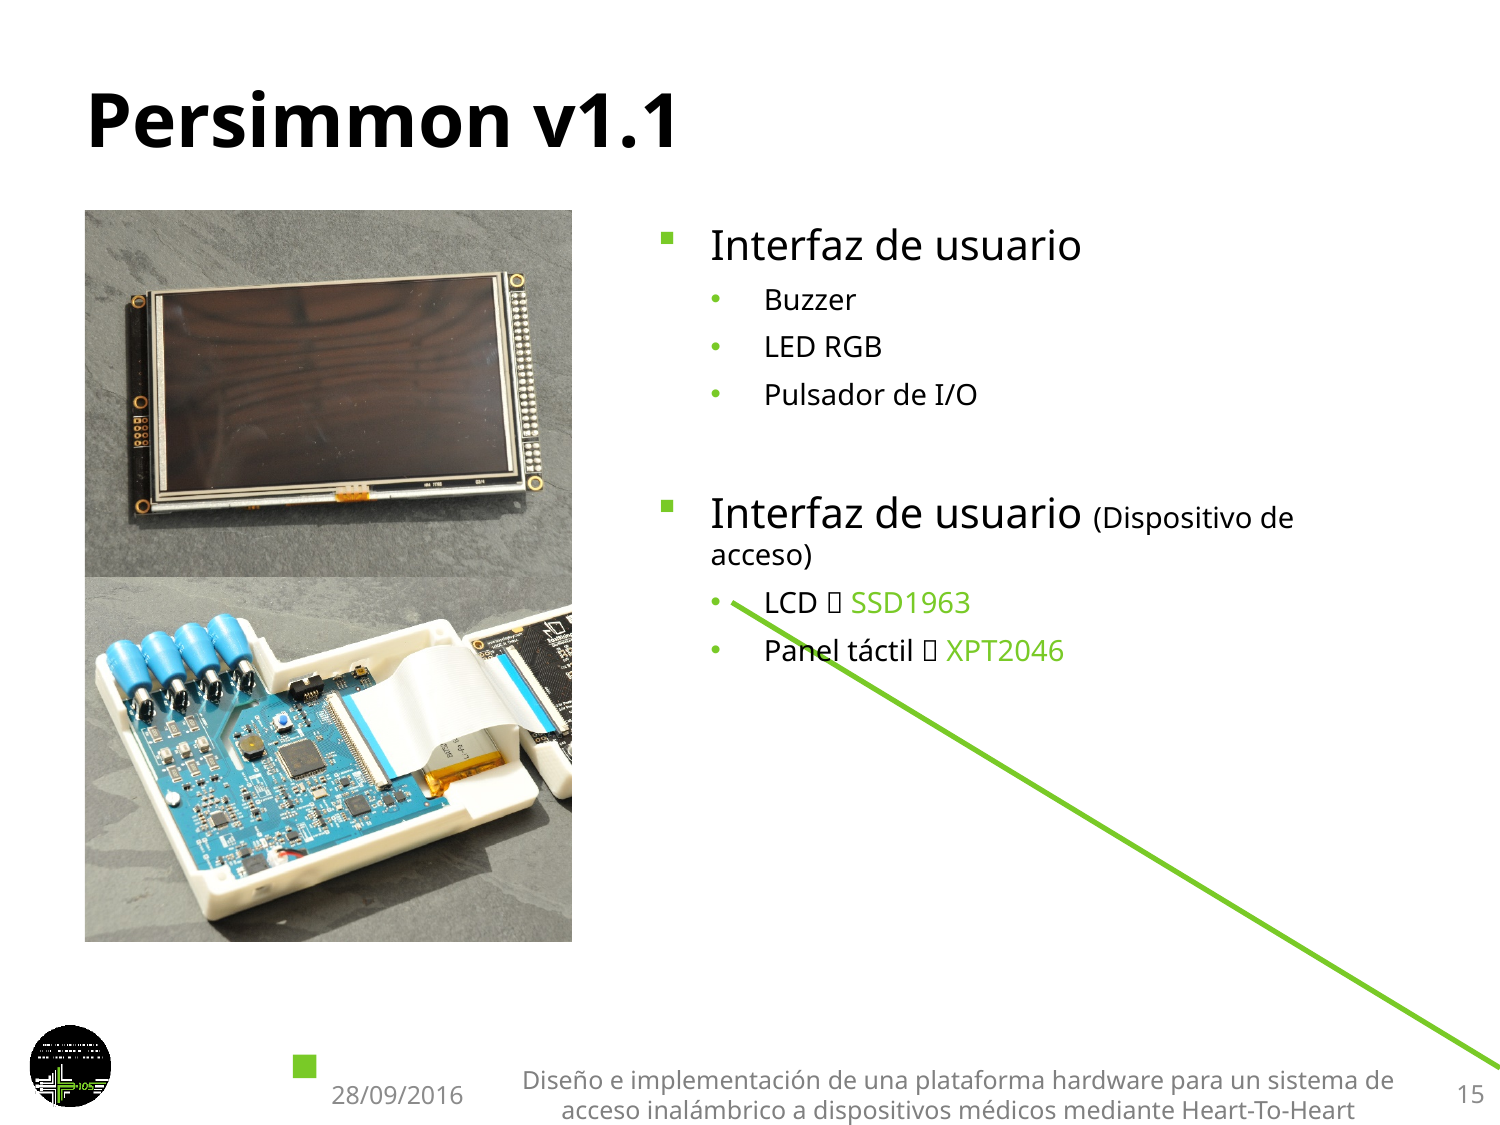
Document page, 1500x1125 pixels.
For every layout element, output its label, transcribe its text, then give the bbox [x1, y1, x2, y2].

picture [84, 210, 573, 942]
picture [29, 1025, 111, 1107]
title Persimmon v1.1 [70, 23, 1421, 211]
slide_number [316, 1065, 500, 1125]
slide_number 15 [1422, 1065, 1500, 1125]
list Interfaz de usuario Buzzer LED RGB Pulsador de I/O Interfaz de usuario (Dispositivo de acceso) LCD  SSD1963 Panel táctil  XPT2046 [642, 210, 1418, 942]
footer Diseño e implementación de una plataforma hardware para un sistema de acceso inalámbrico a dispositivos médicos mediante Heart-To-Heart [500, 1065, 1418, 1125]
